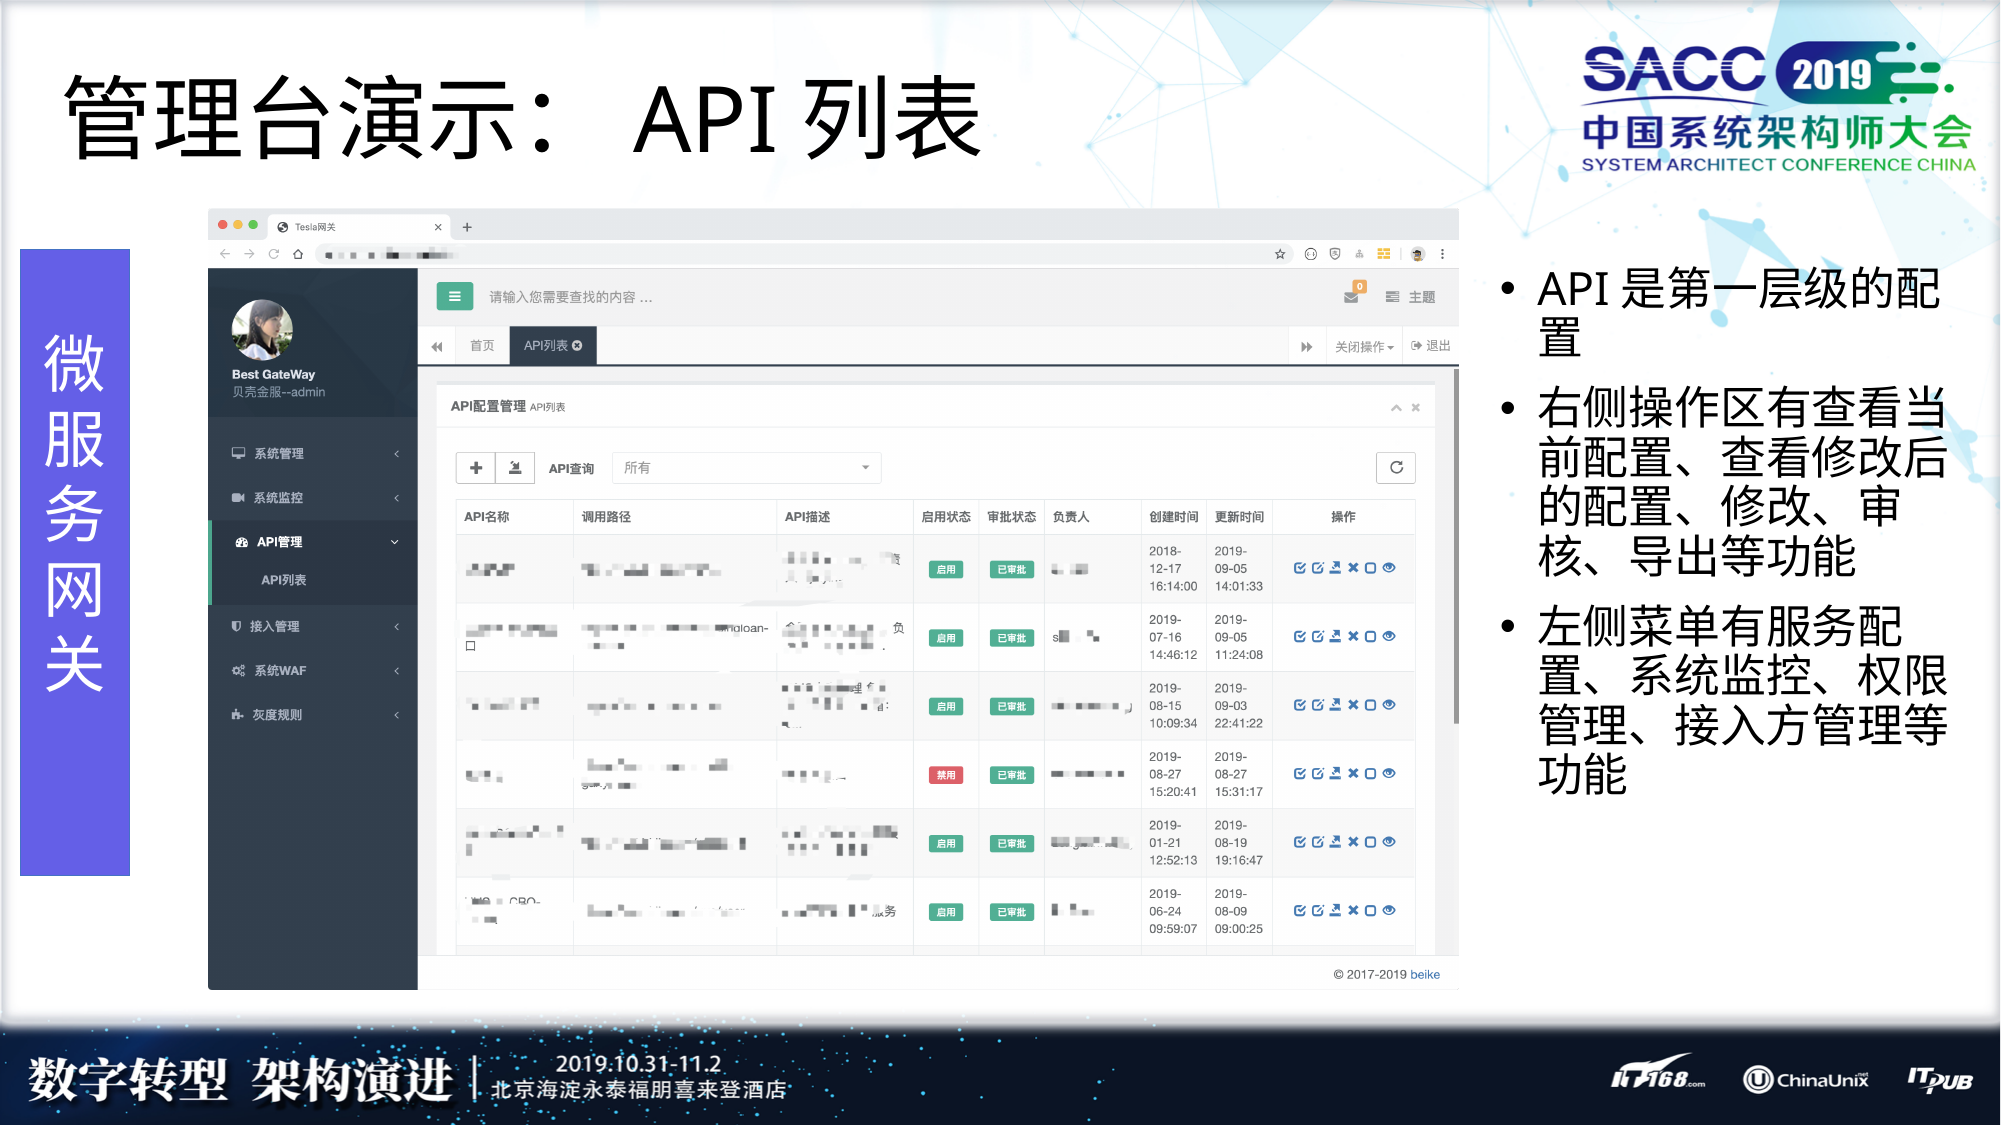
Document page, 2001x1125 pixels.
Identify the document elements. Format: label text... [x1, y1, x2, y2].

list API是第一层级的配置 右侧操作区有查看当前配置、查看修改后的配置、修改、审核、导出等功能 左侧菜单有服务配置、系统监控、权限管理、接入方管理等功能 [1491, 257, 1981, 984]
title 管理台演示：API列表 [52, 14, 1779, 233]
text_box 微服务 网关 [20, 249, 130, 876]
picture [0, 0, 2001, 1125]
